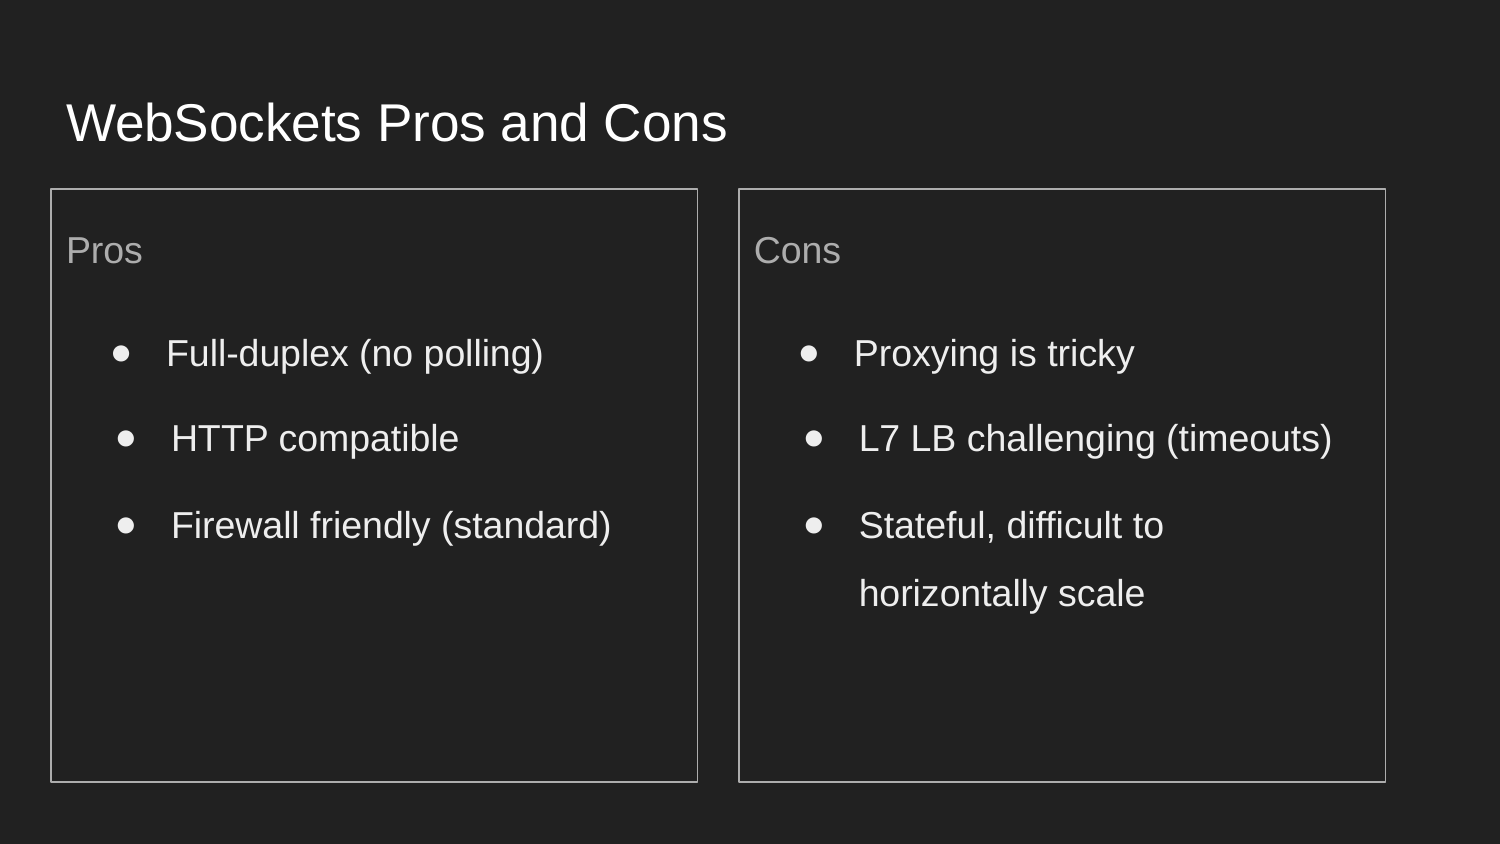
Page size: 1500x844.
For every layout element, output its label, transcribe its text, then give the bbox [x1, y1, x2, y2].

text_box Proxying is tricky [763, 291, 1351, 412]
title WebSockets Pros and Cons [51, 72, 1449, 167]
list Cons [739, 189, 1386, 783]
text_box Stateful, difficult to horizontally scale [768, 463, 1356, 635]
text_box L7 LB challenging (timeouts) [768, 376, 1449, 497]
text_box Full-duplex (no polling) [76, 291, 663, 412]
list Pros [51, 189, 698, 783]
text_box Firewall friendly (standard) [80, 463, 668, 584]
text_box HTTP compatible [80, 376, 668, 463]
